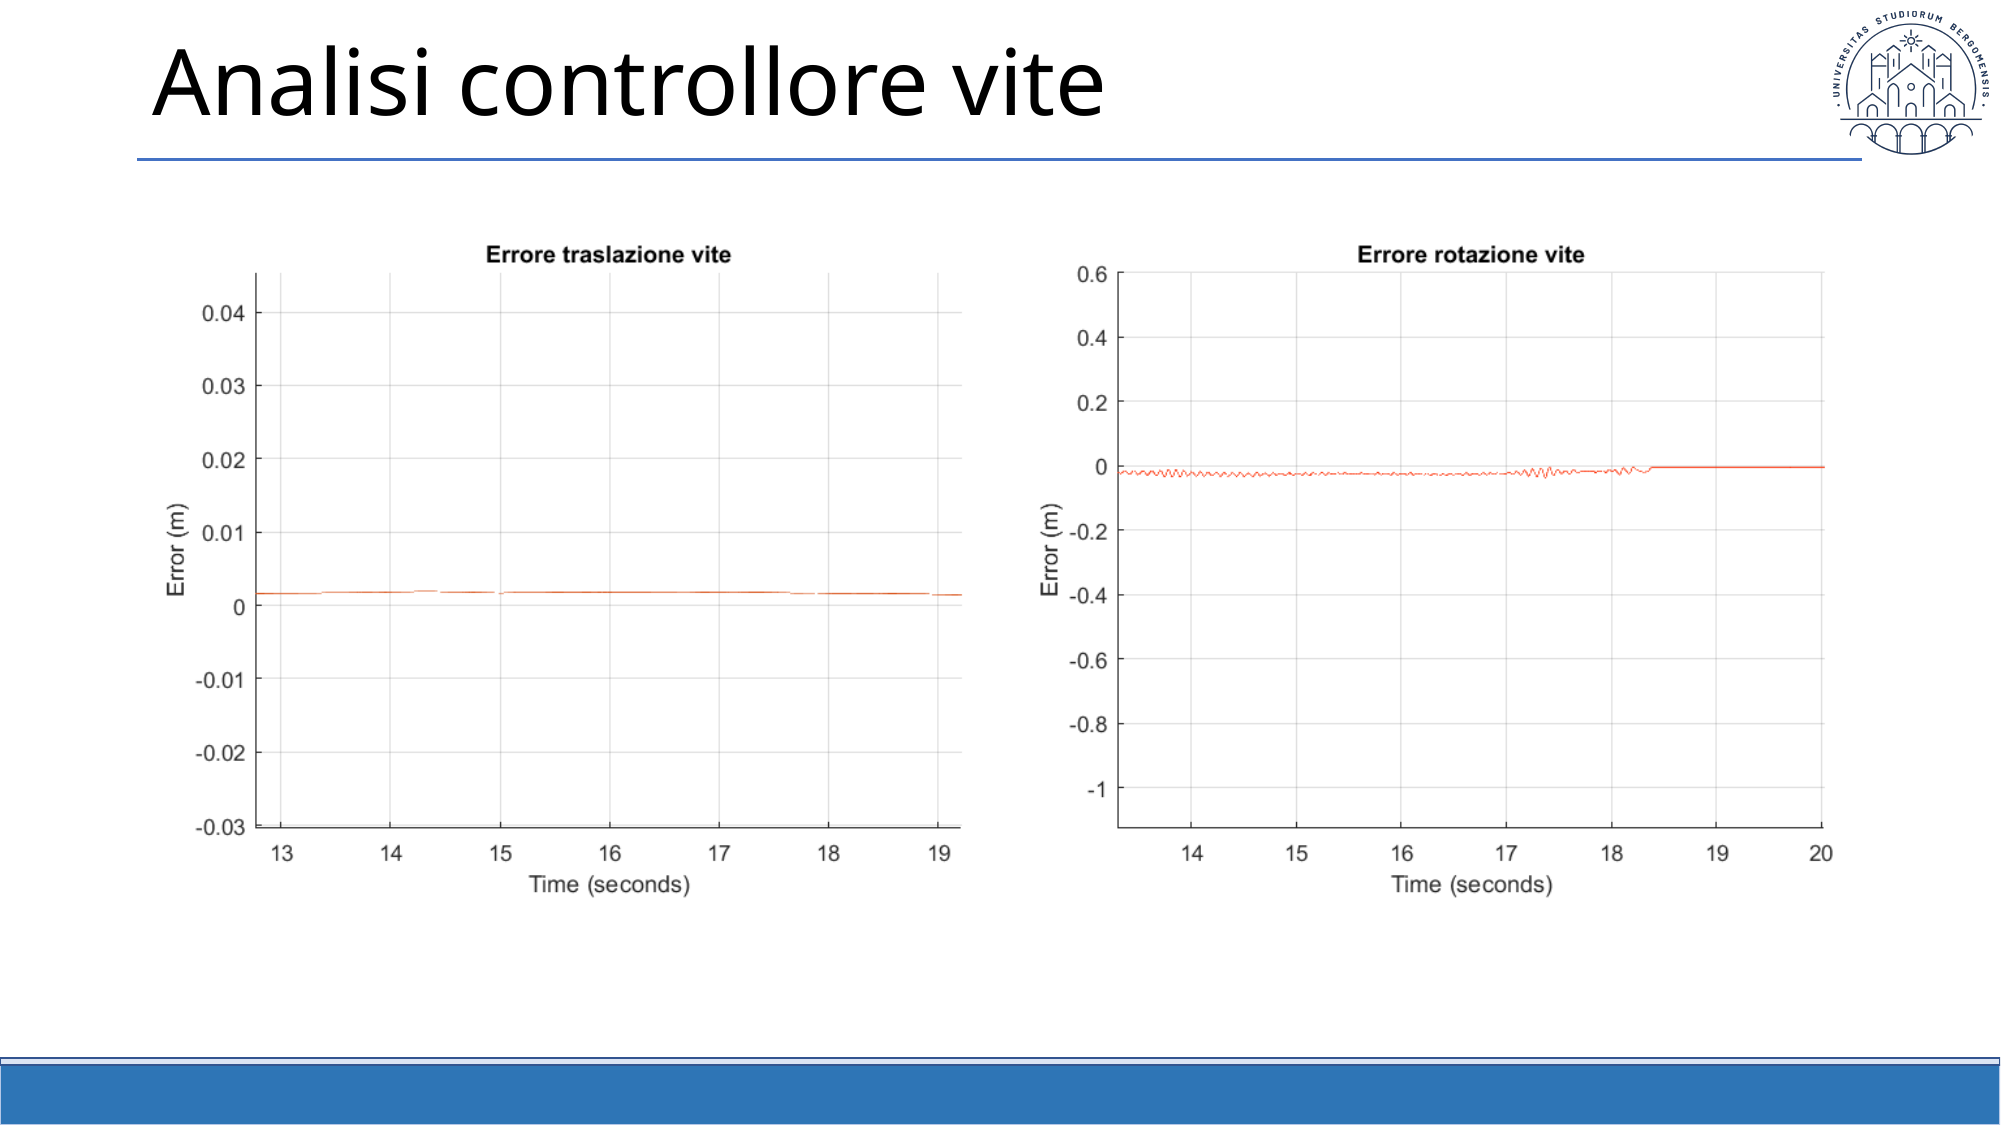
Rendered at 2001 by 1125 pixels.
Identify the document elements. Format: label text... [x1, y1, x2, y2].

title Analisi controllore vite [137, 22, 1863, 149]
picture [999, 221, 1911, 904]
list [137, 221, 999, 904]
picture [1833, 11, 1989, 155]
